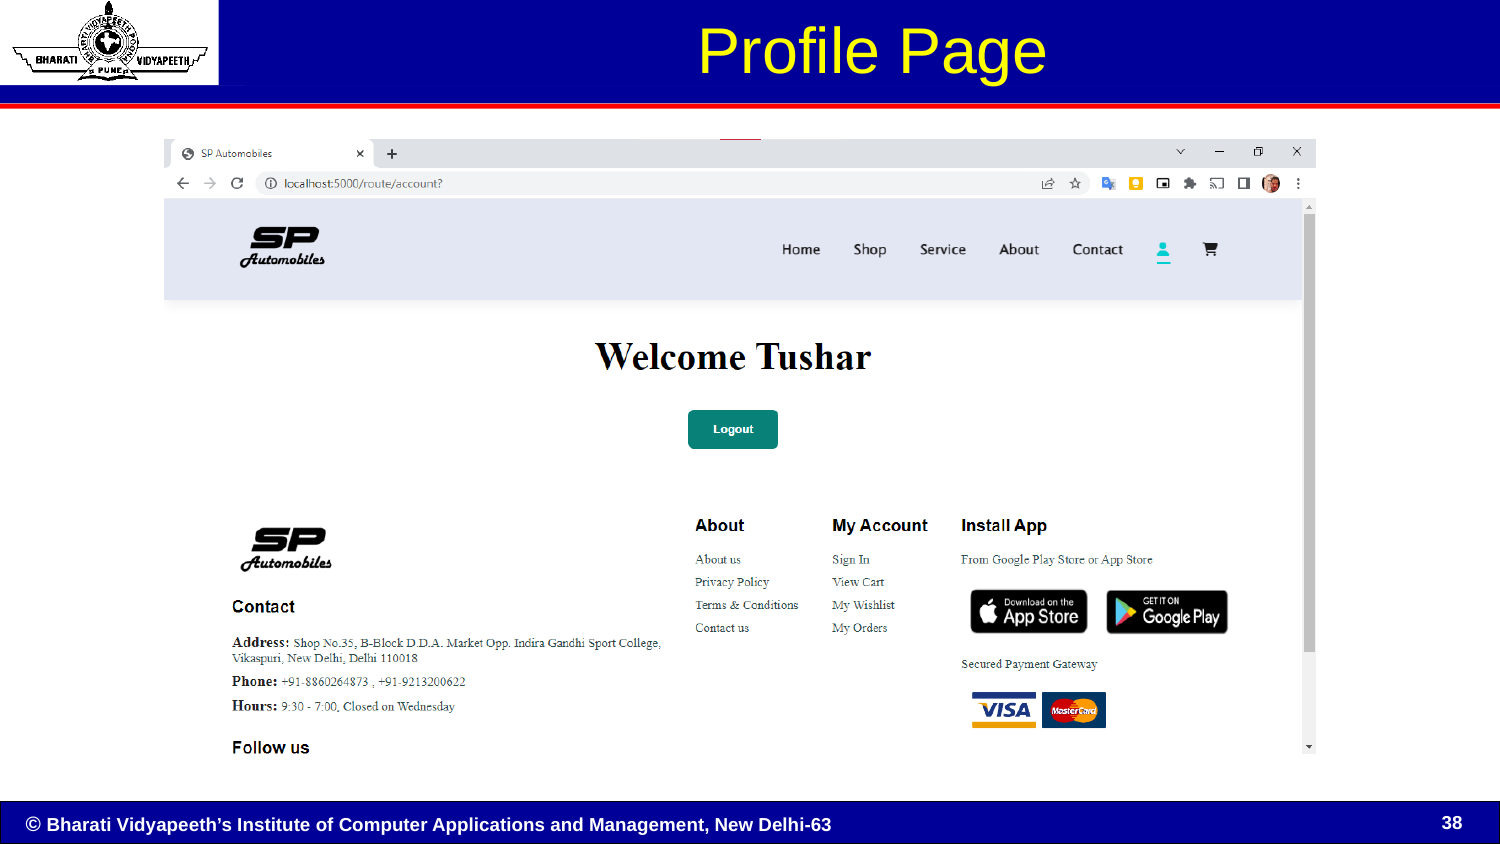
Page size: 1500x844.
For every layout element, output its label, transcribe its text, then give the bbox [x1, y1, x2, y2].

picture [12, 1, 208, 81]
picture [163, 139, 1316, 754]
title Profile Page [246, 2, 1500, 85]
